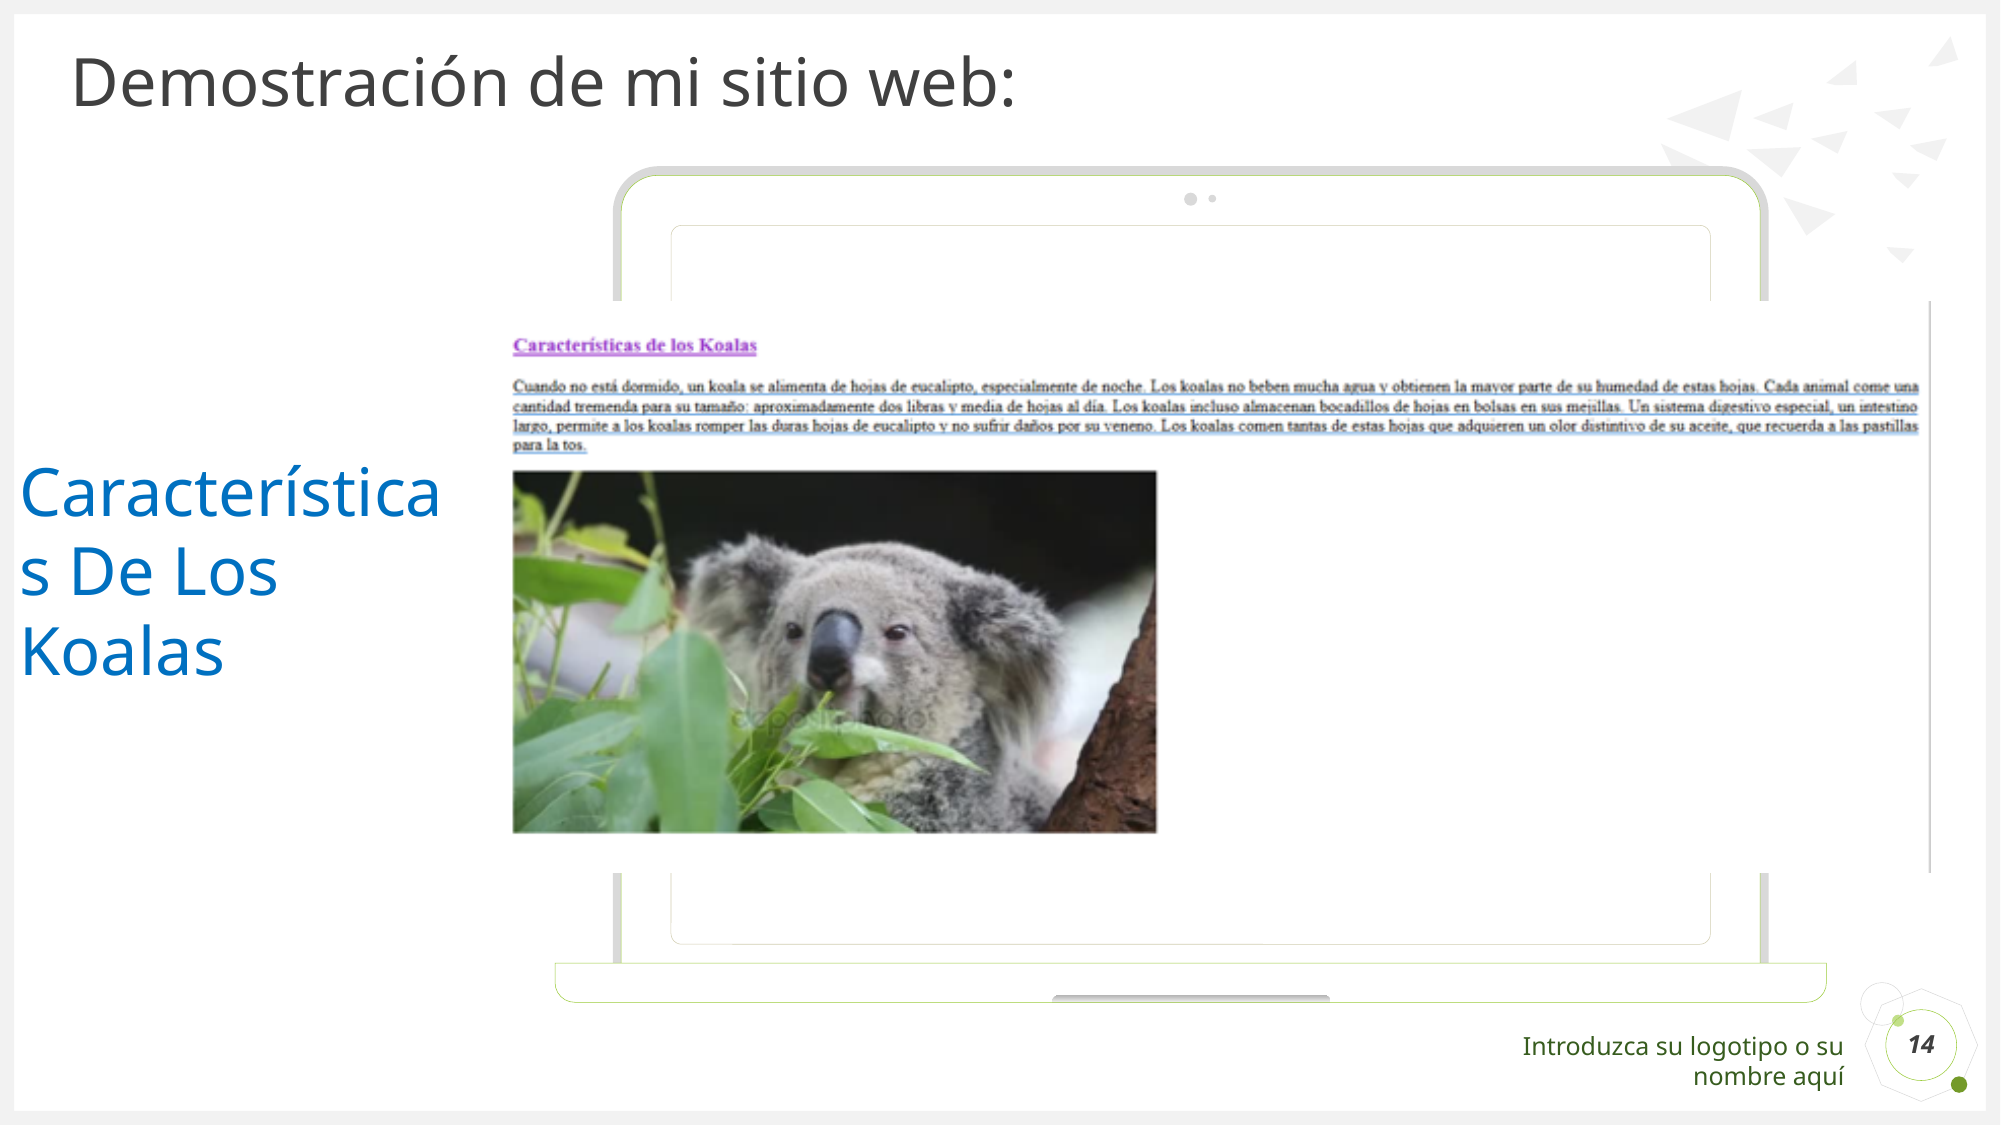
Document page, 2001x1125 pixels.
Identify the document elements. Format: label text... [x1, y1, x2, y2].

title Demostración de mi sitio web: [70, 49, 1931, 121]
slide_number 14 [1885, 1009, 1957, 1081]
picture [465, 301, 1932, 873]
text_box Características De Los Koalas [19, 449, 461, 681]
